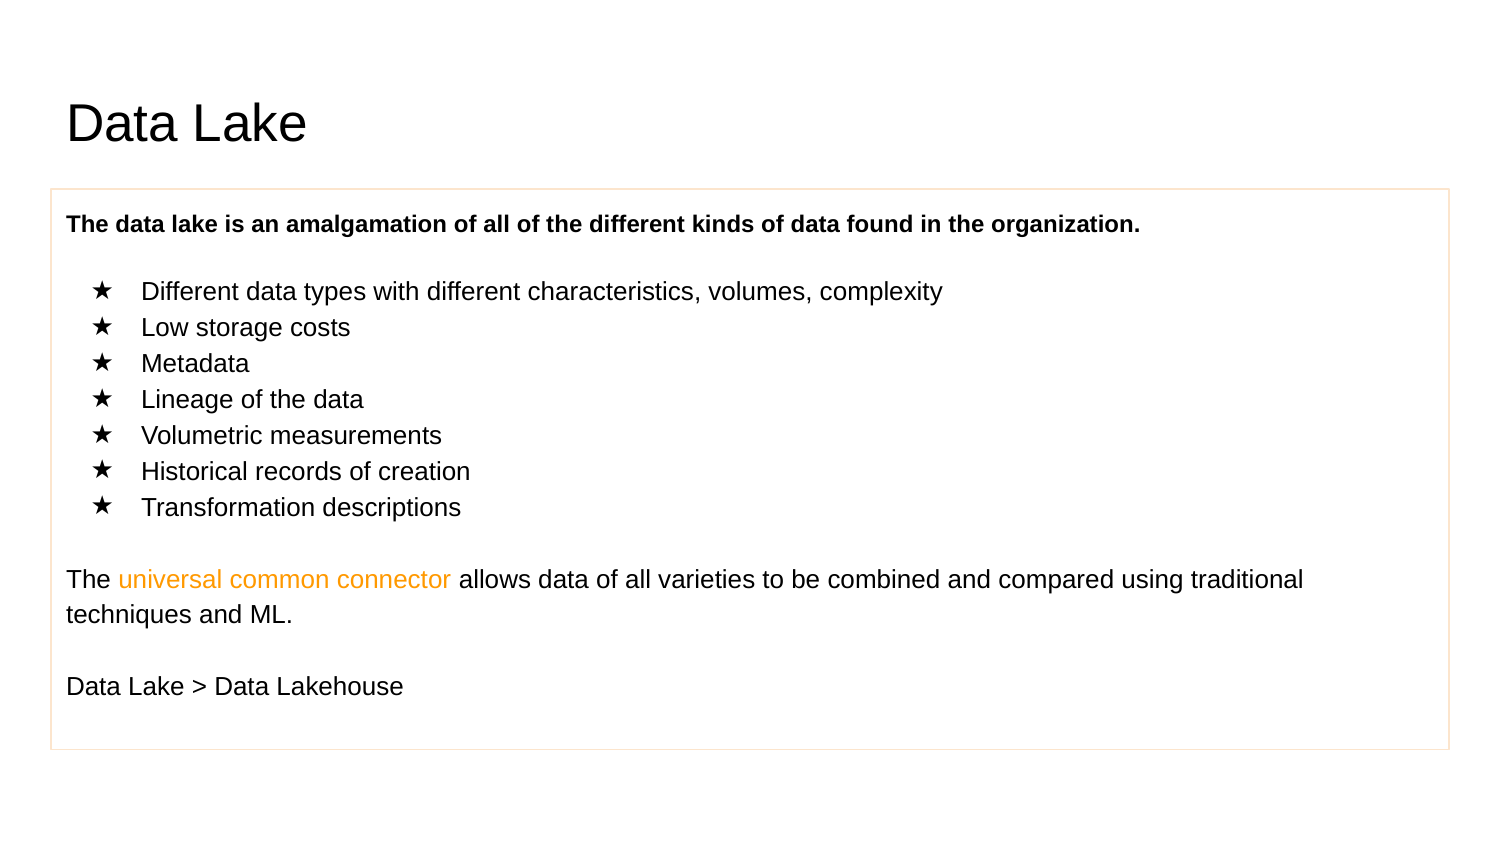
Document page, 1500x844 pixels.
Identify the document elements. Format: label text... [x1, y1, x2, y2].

list The data lake is an amalgamation of all of the different kinds of data found in the organization. Different data types with different characteristics, volumes, complexity Low storage costs Metadata Lineage of the data Volumetric measurements Historical records of creation Transformation descriptions The universal common connector allows data of all varieties to be combined and compared using traditional techniques and ML. Data Lake > Data Lakehouse [51, 189, 1449, 750]
title Data Lake [51, 72, 1449, 167]
